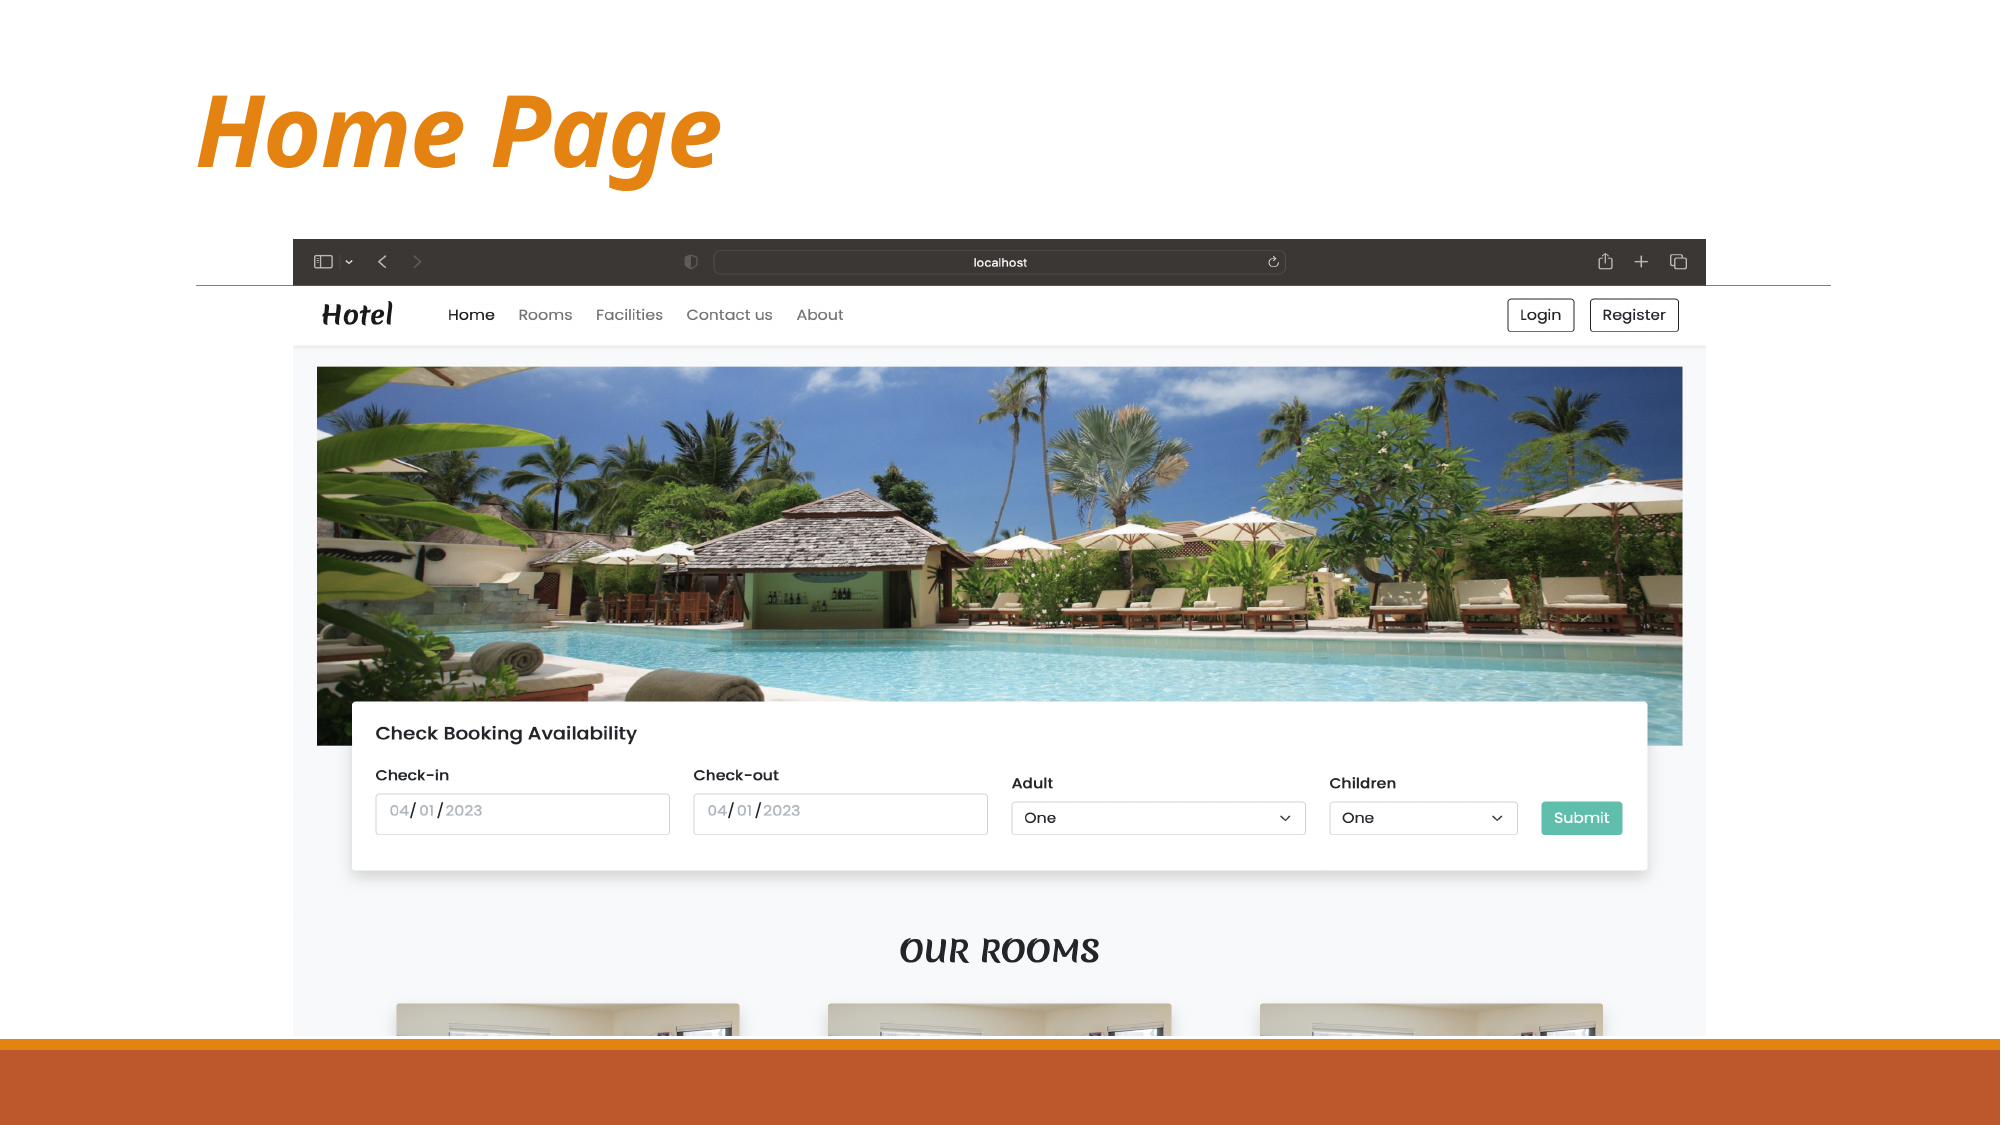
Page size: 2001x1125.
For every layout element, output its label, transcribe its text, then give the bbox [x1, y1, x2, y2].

title Home Page [180, 47, 1830, 196]
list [293, 239, 1707, 1036]
